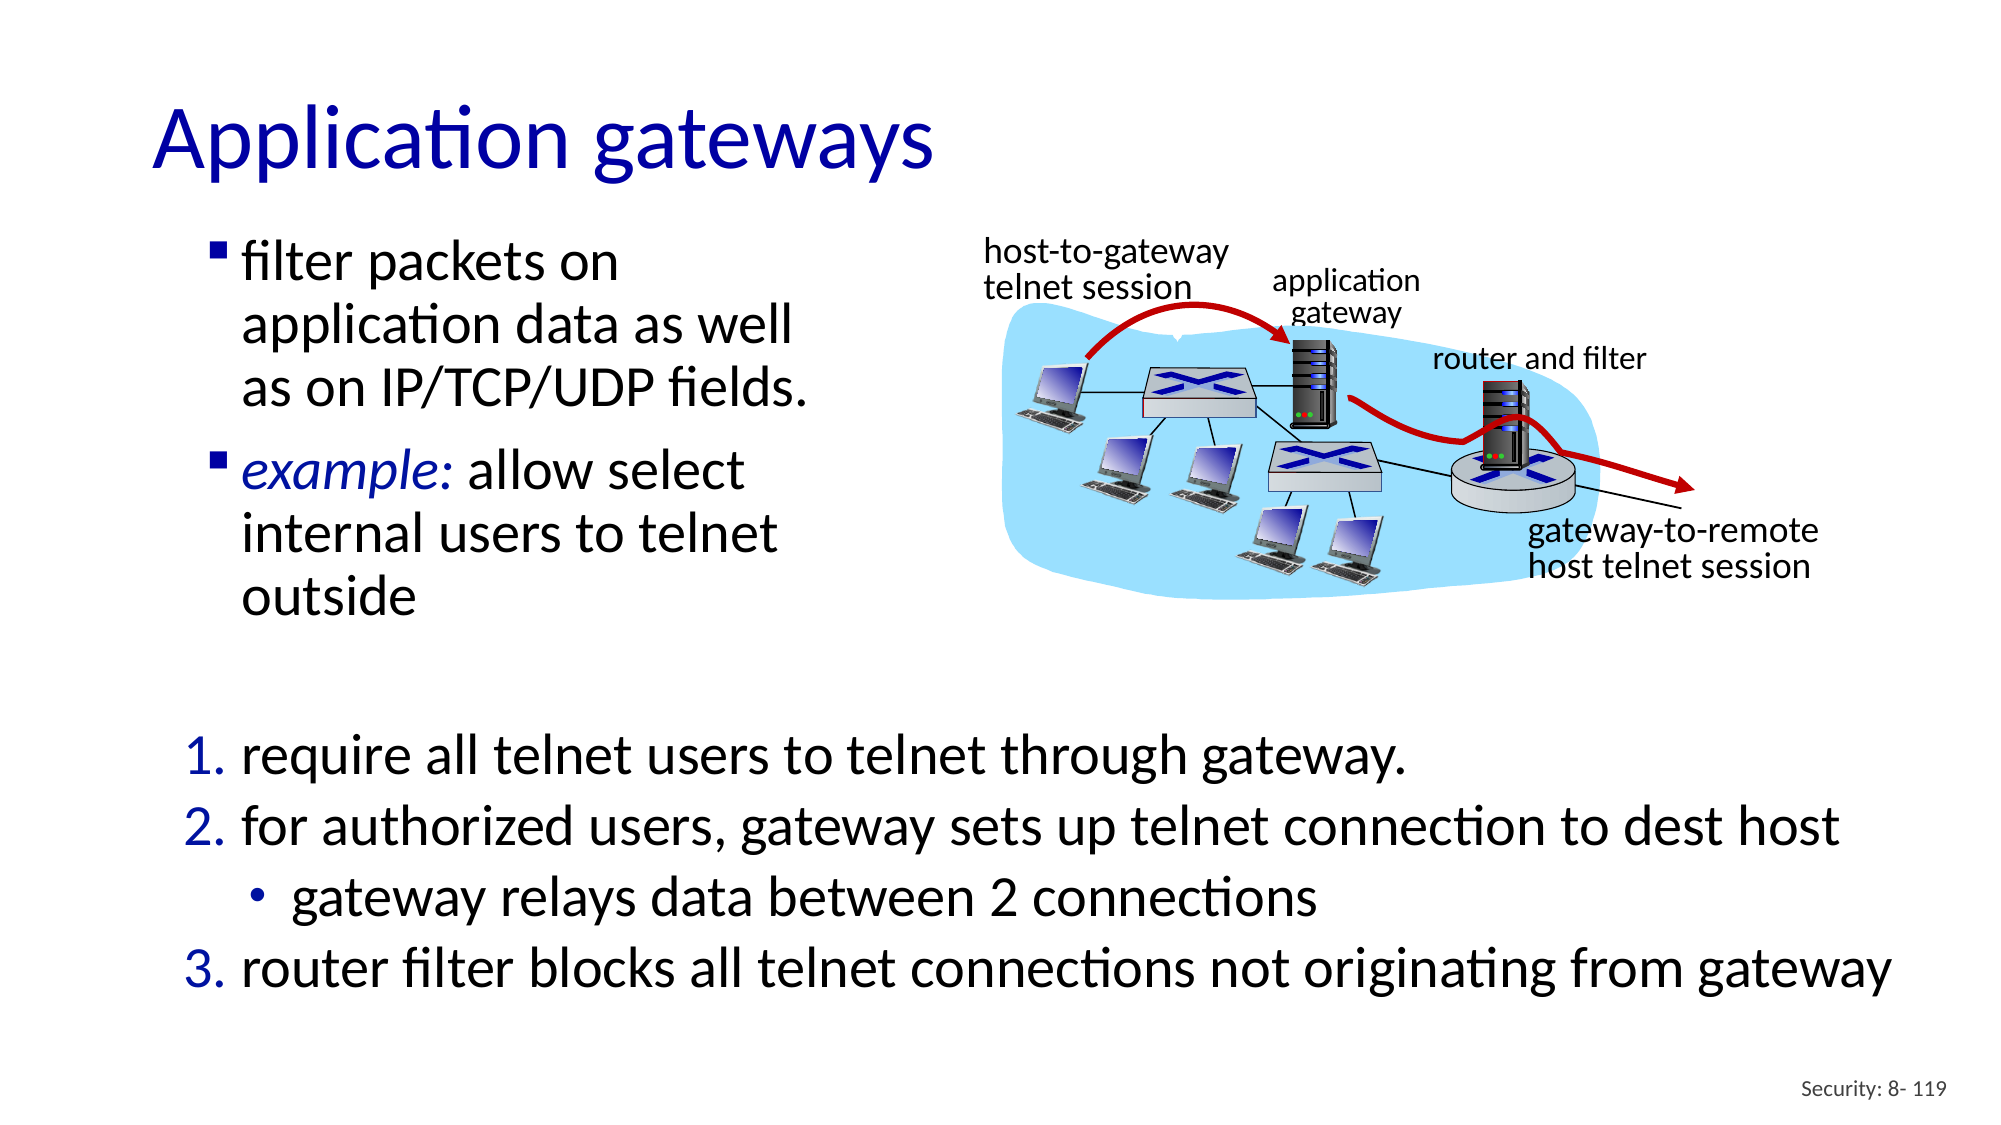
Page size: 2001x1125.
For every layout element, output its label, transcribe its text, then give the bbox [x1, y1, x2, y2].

text_box [1001, 325, 1512, 600]
text_box [1086, 305, 1290, 359]
text_box router and filter [1417, 336, 1663, 384]
text_box 1. require all telnet users to telnet through gateway. 2. for authorized users, gateway sets up telnet connection to dest host gateway relays data between 2 connections 3. router filter blocks all telnet connections not originating from gateway [168, 716, 1930, 1043]
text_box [1062, 431, 1156, 510]
slide_number Security: 8- 119 [1512, 1056, 1963, 1117]
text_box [1290, 340, 1338, 429]
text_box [1292, 512, 1386, 592]
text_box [1217, 501, 1311, 581]
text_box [1480, 381, 1530, 470]
text_box [1576, 455, 1695, 493]
text_box [1347, 397, 1480, 443]
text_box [1151, 440, 1245, 520]
text_box Application gateways [137, 65, 1863, 213]
text_box host-to-gateway telnet session [968, 227, 1245, 314]
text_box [997, 359, 1091, 439]
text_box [1451, 448, 1576, 513]
text_box [1002, 314, 1123, 359]
text_box [1576, 459, 1601, 506]
text_box [1530, 420, 1558, 448]
text_box filter packets on application data as well as on IP/TCP/UDP fields. example: allow select internal users to telnet outside [168, 222, 871, 644]
text_box application gateway [1257, 258, 1437, 338]
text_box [1142, 367, 1257, 418]
text_box [1530, 384, 1601, 461]
text_box gateway-to-remote host telnet session [1512, 506, 1844, 593]
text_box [1268, 441, 1382, 492]
